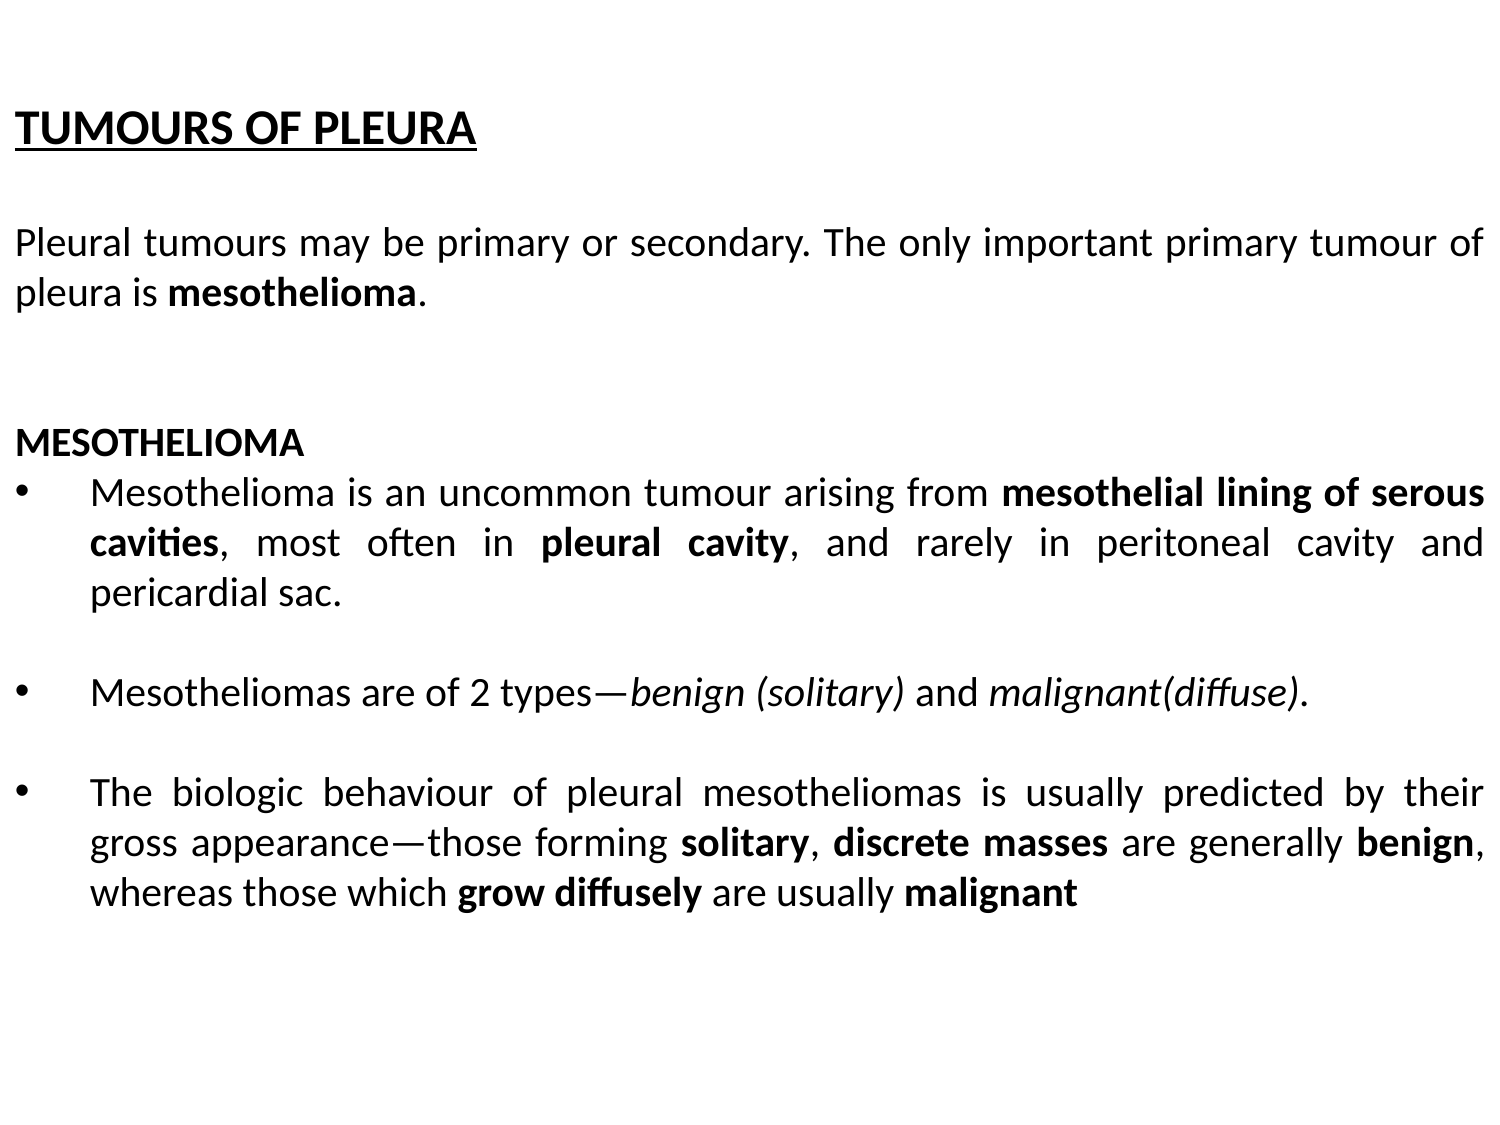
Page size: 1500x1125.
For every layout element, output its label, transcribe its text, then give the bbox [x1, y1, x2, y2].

text_box TUMOURS OF PLEURA Pleural tumours may be primary or secondary. The only important primary tumour of pleura is mesothelioma. MESOTHELIOMA Mesothelioma is an uncommon tumour arising from mesothelial lining of serous cavities, most often in pleural cavity, and rarely in peritoneal cavity and pericardial sac. Mesotheliomas are of 2 types—benign (solitary) and malignant(diffuse). The biologic behaviour of pleural mesotheliomas is usually predicted by their gross appearance—those forming solitary, discrete masses are generally benign, whereas those which grow diffusely are usually malignant [0, 87, 1500, 923]
